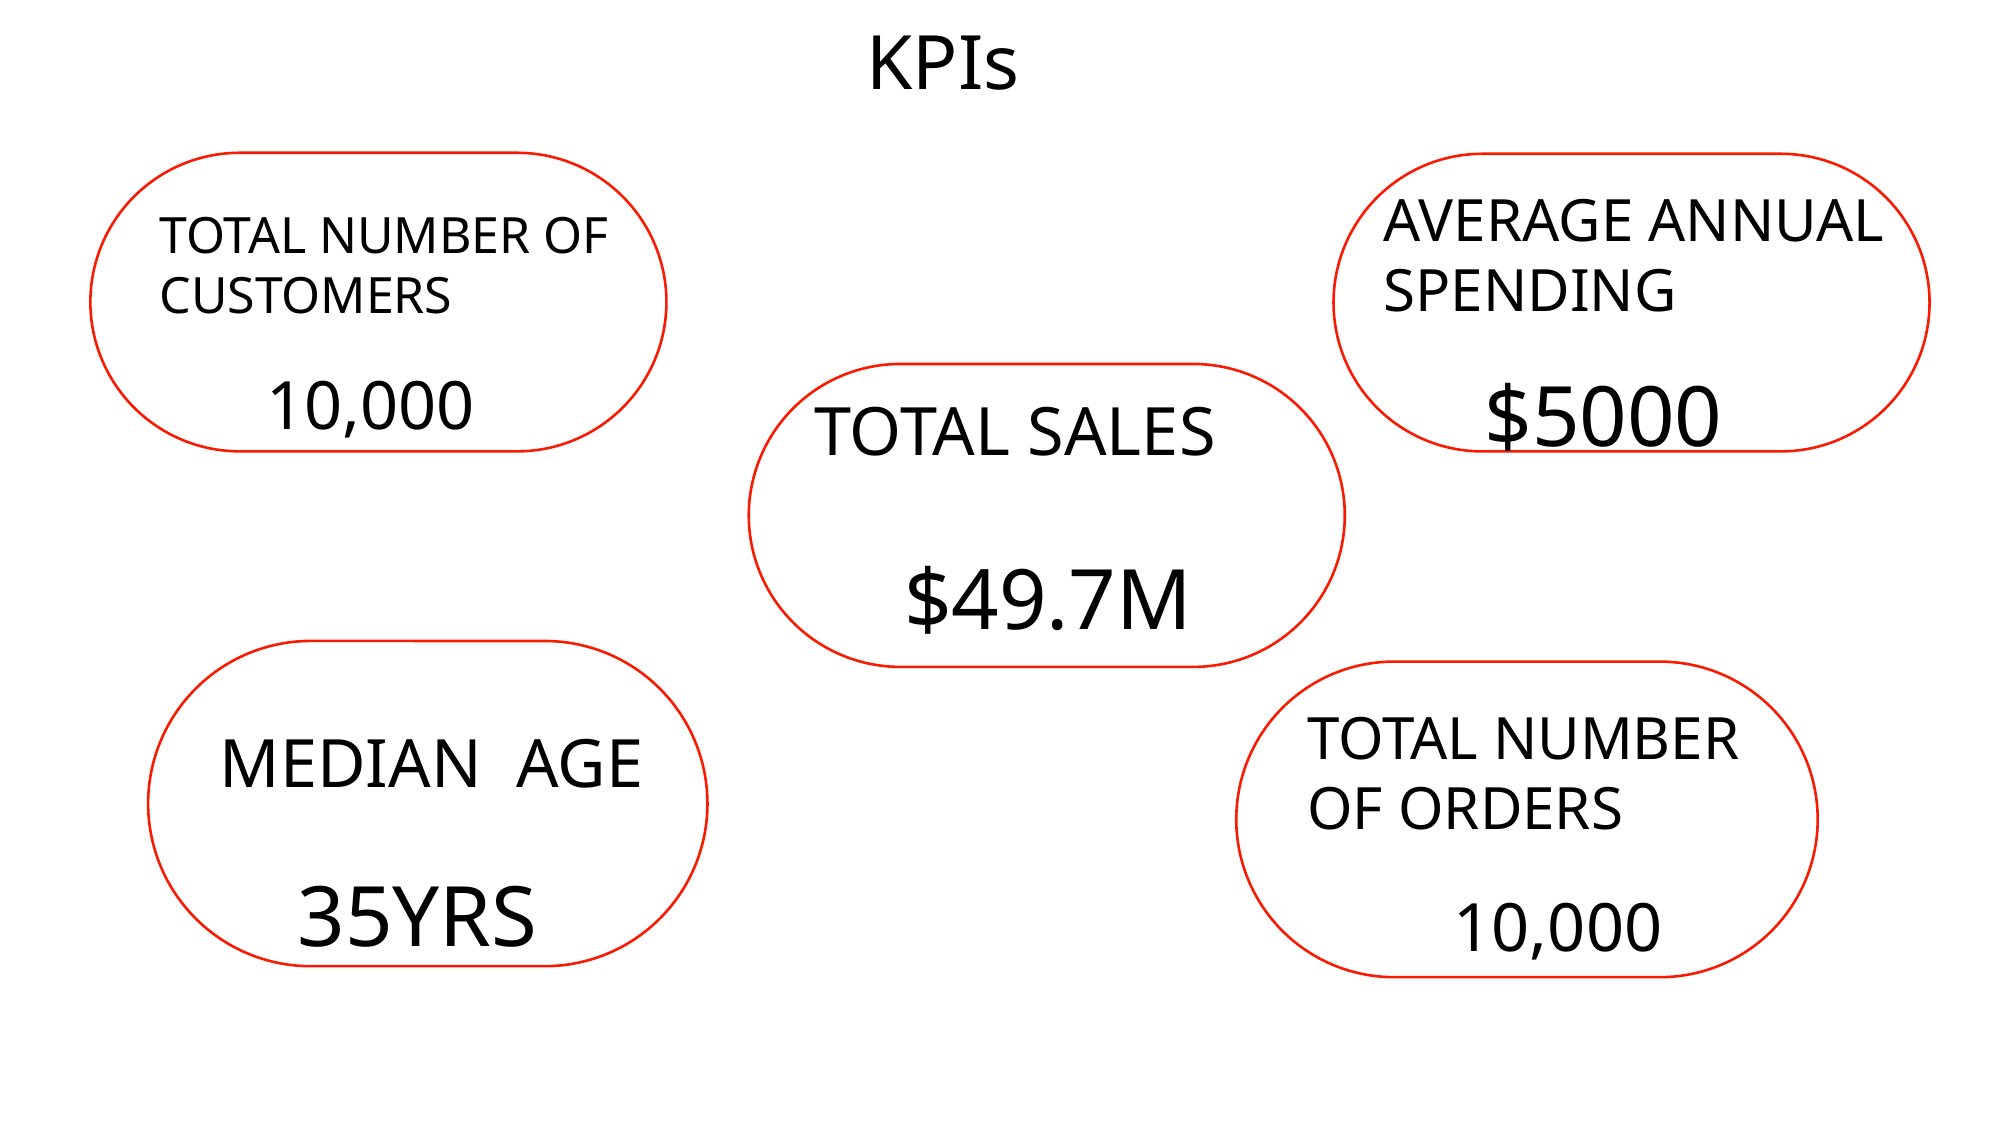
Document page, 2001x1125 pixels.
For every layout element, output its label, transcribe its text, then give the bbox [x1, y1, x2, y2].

text_box TOTAL NUMBER OF ORDERS [1292, 693, 1765, 849]
text_box AVERAGE ANNUAL SPENDING [1368, 176, 1910, 331]
text_box TOTAL NUMBER OF CUSTOMERS [144, 195, 640, 331]
text_box MEDIAN AGE [205, 713, 749, 808]
text_box 10,000 [1438, 877, 1843, 972]
text_box [89, 151, 668, 453]
text_box $49.7M [859, 538, 1237, 654]
text_box [1401, 152, 1862, 176]
text_box [827, 362, 1266, 381]
text_box 10,000 [251, 355, 533, 451]
text_box KPIs [851, 7, 1910, 112]
text_box [747, 401, 1347, 669]
text_box [146, 639, 709, 966]
text_box TOTAL SALES [799, 381, 1297, 476]
text_box 35YRS [283, 856, 652, 971]
text_box $5000 [1385, 355, 1843, 471]
text_box [1332, 205, 1931, 440]
text_box [1234, 697, 1820, 979]
text_box [1297, 660, 1757, 693]
